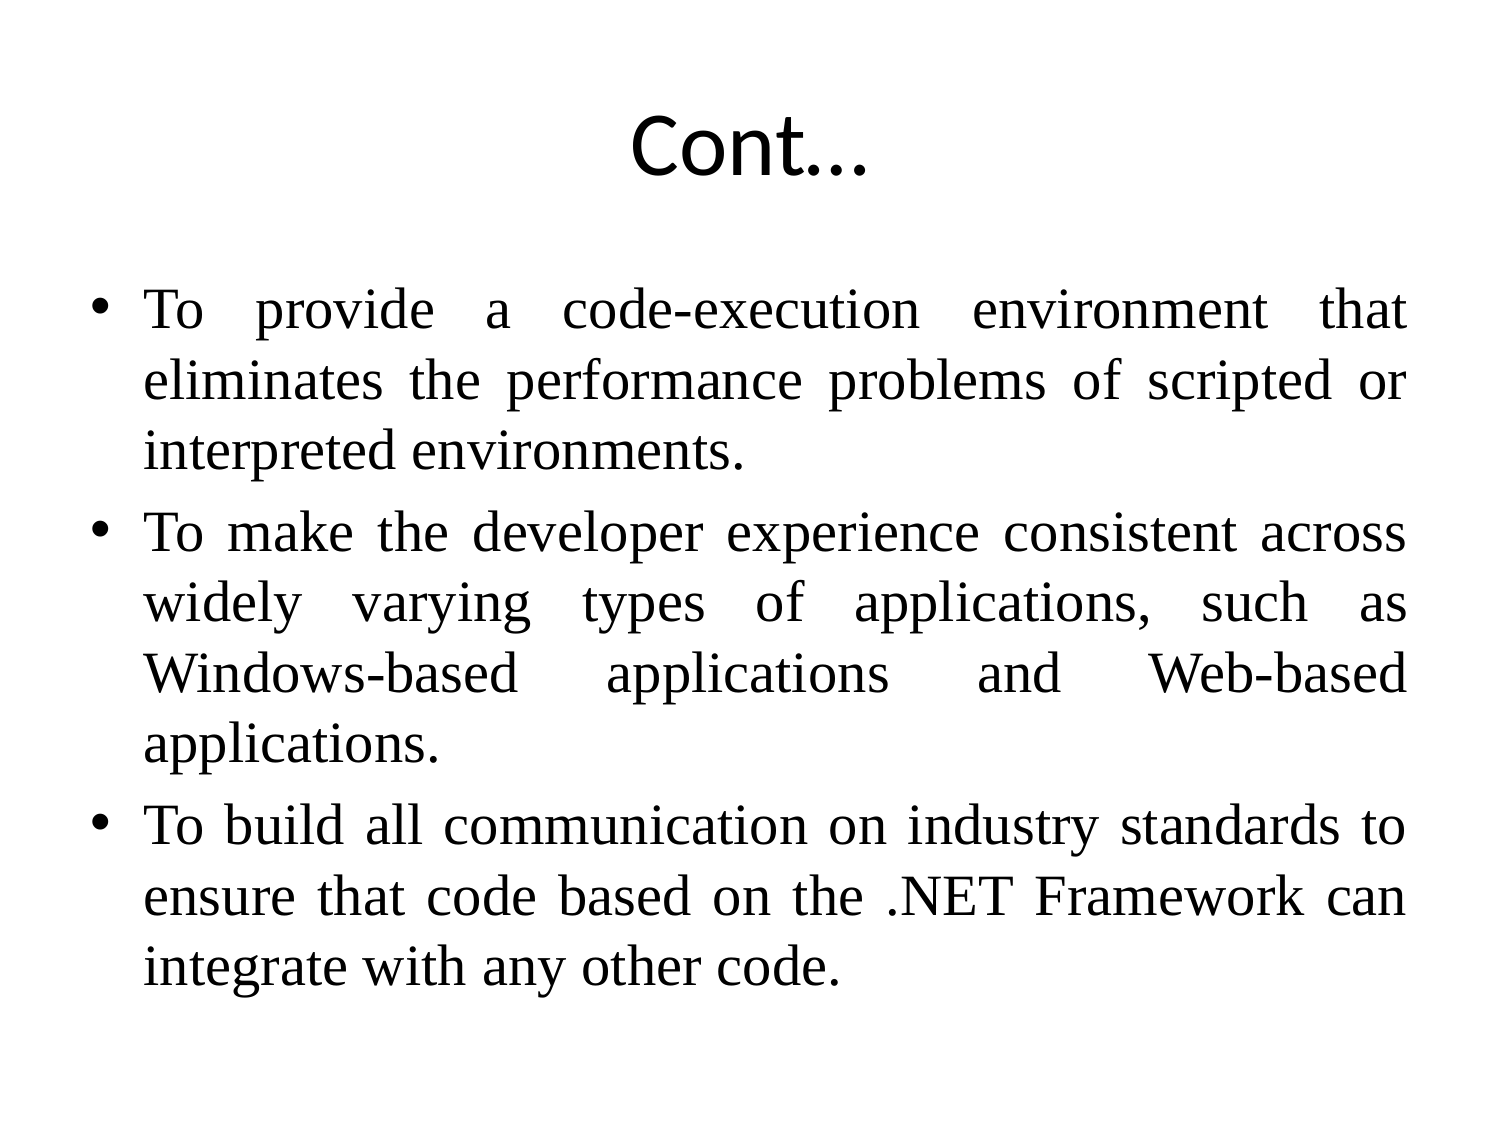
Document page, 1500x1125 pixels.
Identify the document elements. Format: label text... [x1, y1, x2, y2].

title Cont… [75, 45, 1425, 233]
list To provide a code-execution environment that eliminates the performance problems of scripted or interpreted environments. To make the developer experience consistent across widely varying types of applications, such as Windows-based applications and Web-based applications. To build all communication on industry standards to ensure that code based on the .NET Framework can integrate with any other code. [75, 262, 1425, 1005]
